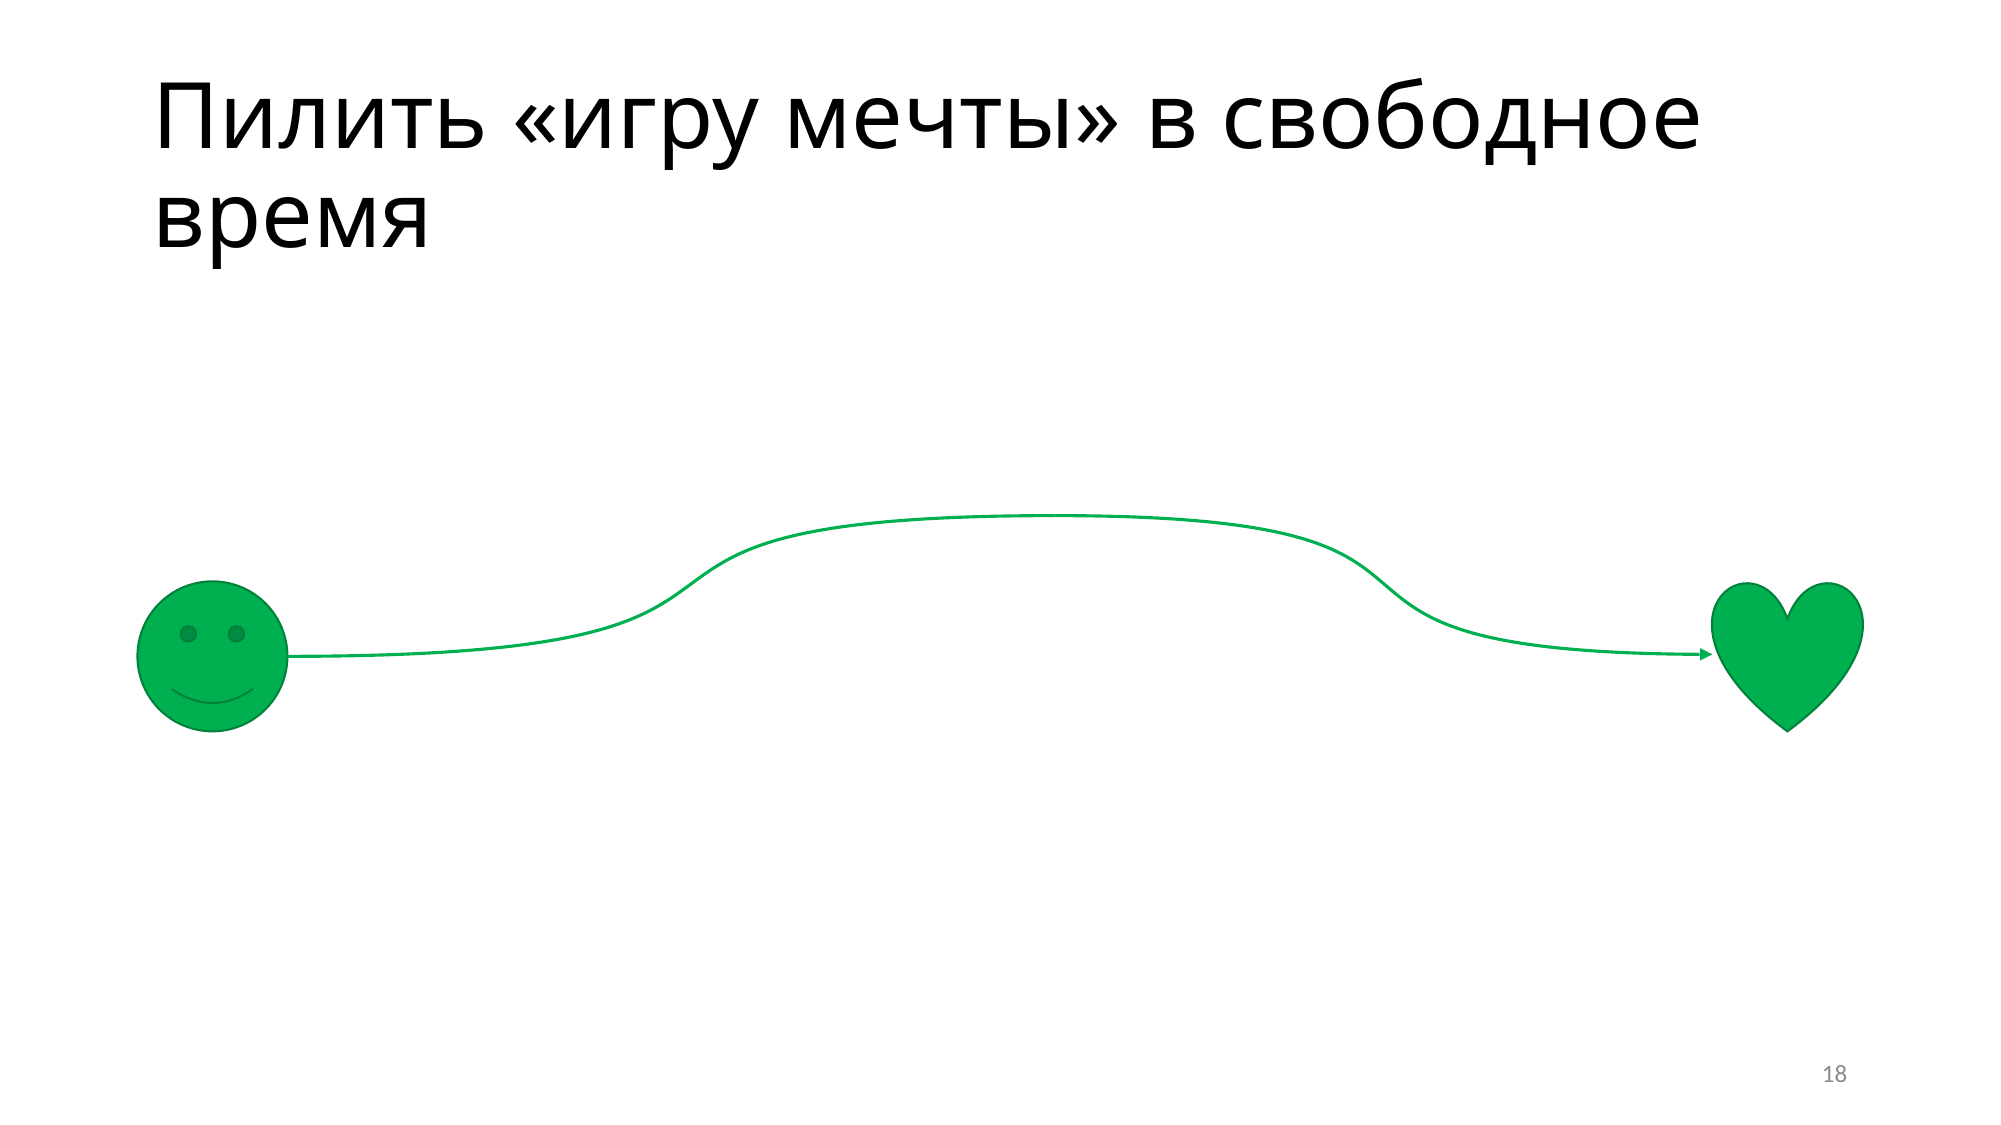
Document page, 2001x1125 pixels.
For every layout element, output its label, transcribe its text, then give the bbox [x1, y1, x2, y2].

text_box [1055, 515, 1713, 655]
text_box [136, 580, 289, 733]
slide_number 18 [1412, 1042, 1863, 1103]
title Пилить «игру мечты» в свободное время [137, 59, 1863, 278]
text_box [1713, 582, 1864, 733]
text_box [287, 515, 1055, 657]
